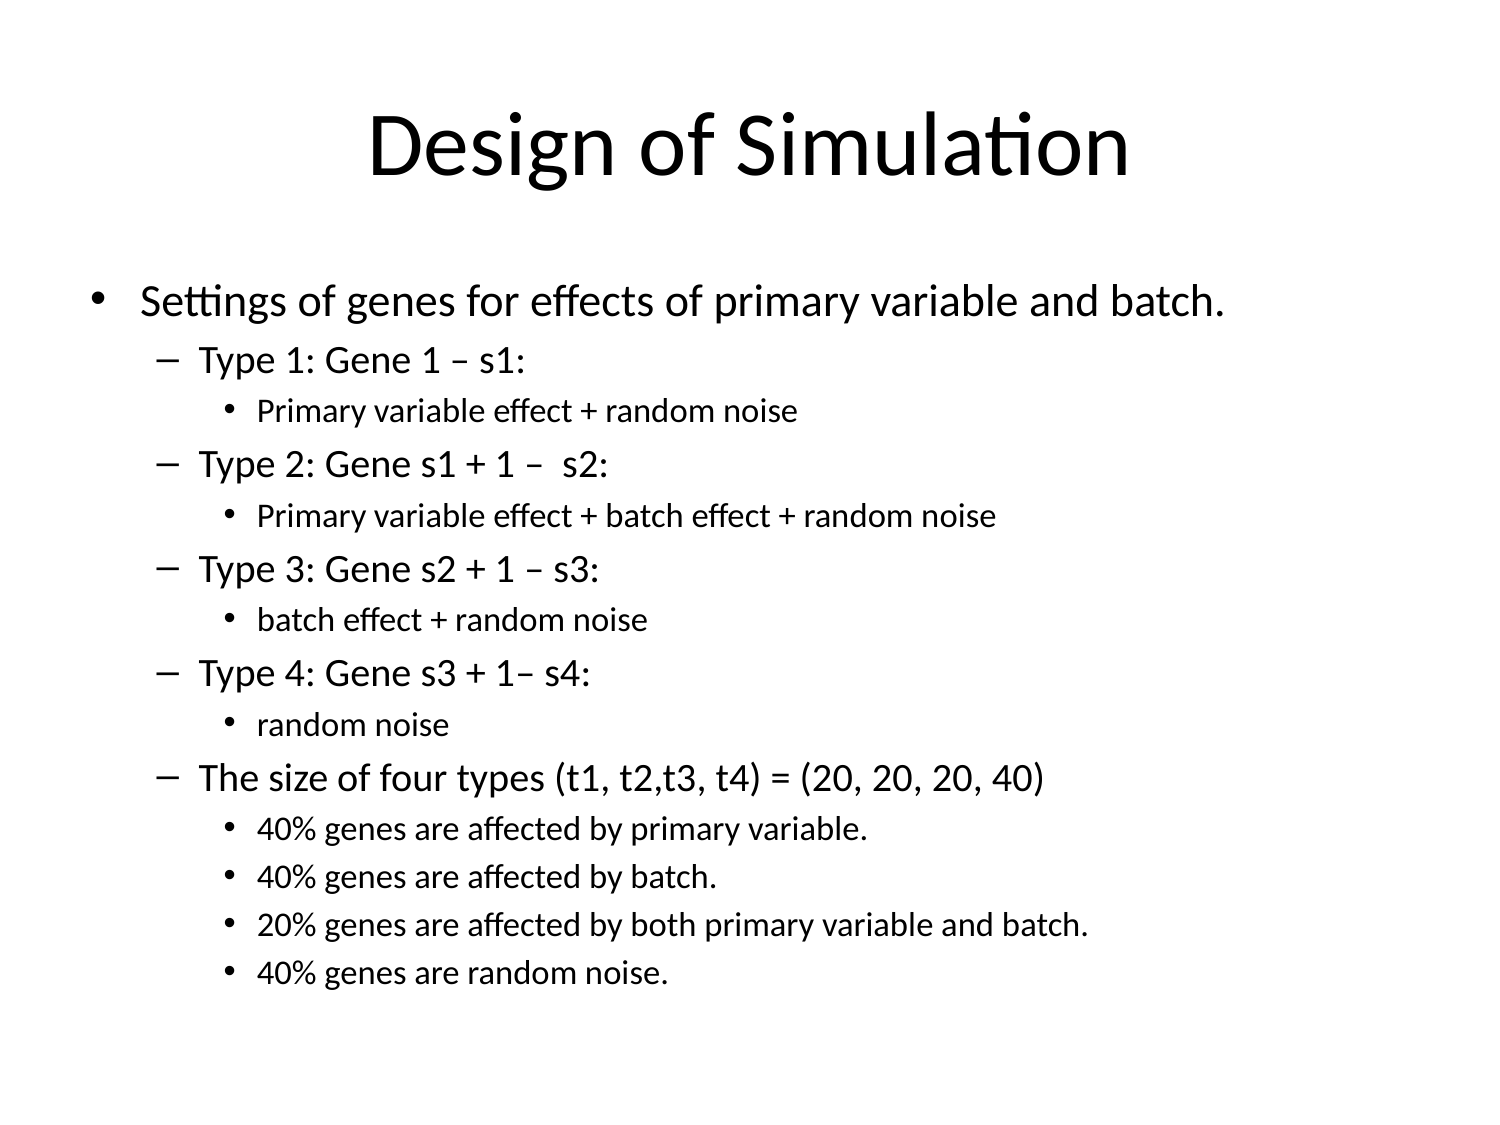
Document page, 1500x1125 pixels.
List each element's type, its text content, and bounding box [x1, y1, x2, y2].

title Design of Simulation [75, 45, 1425, 233]
list Settings of genes for effects of primary variable and batch. Type 1: Gene 1 – s1: Primary variable effect + random noise Type 2: Gene s1 + 1 – s2: Primary variable effect + batch effect + random noise Type 3: Gene s2 + 1 – s3: batch effect + random noise Type 4: Gene s3 + 1– s4: random noise The size of four types (t1, t2,t3, t4) = (20, 20, 20, 40) 40% genes are affected by primary variable. 40% genes are affected by batch. 20% genes are affected by both primary variable and batch. 40% genes are random noise. [75, 262, 1425, 1005]
